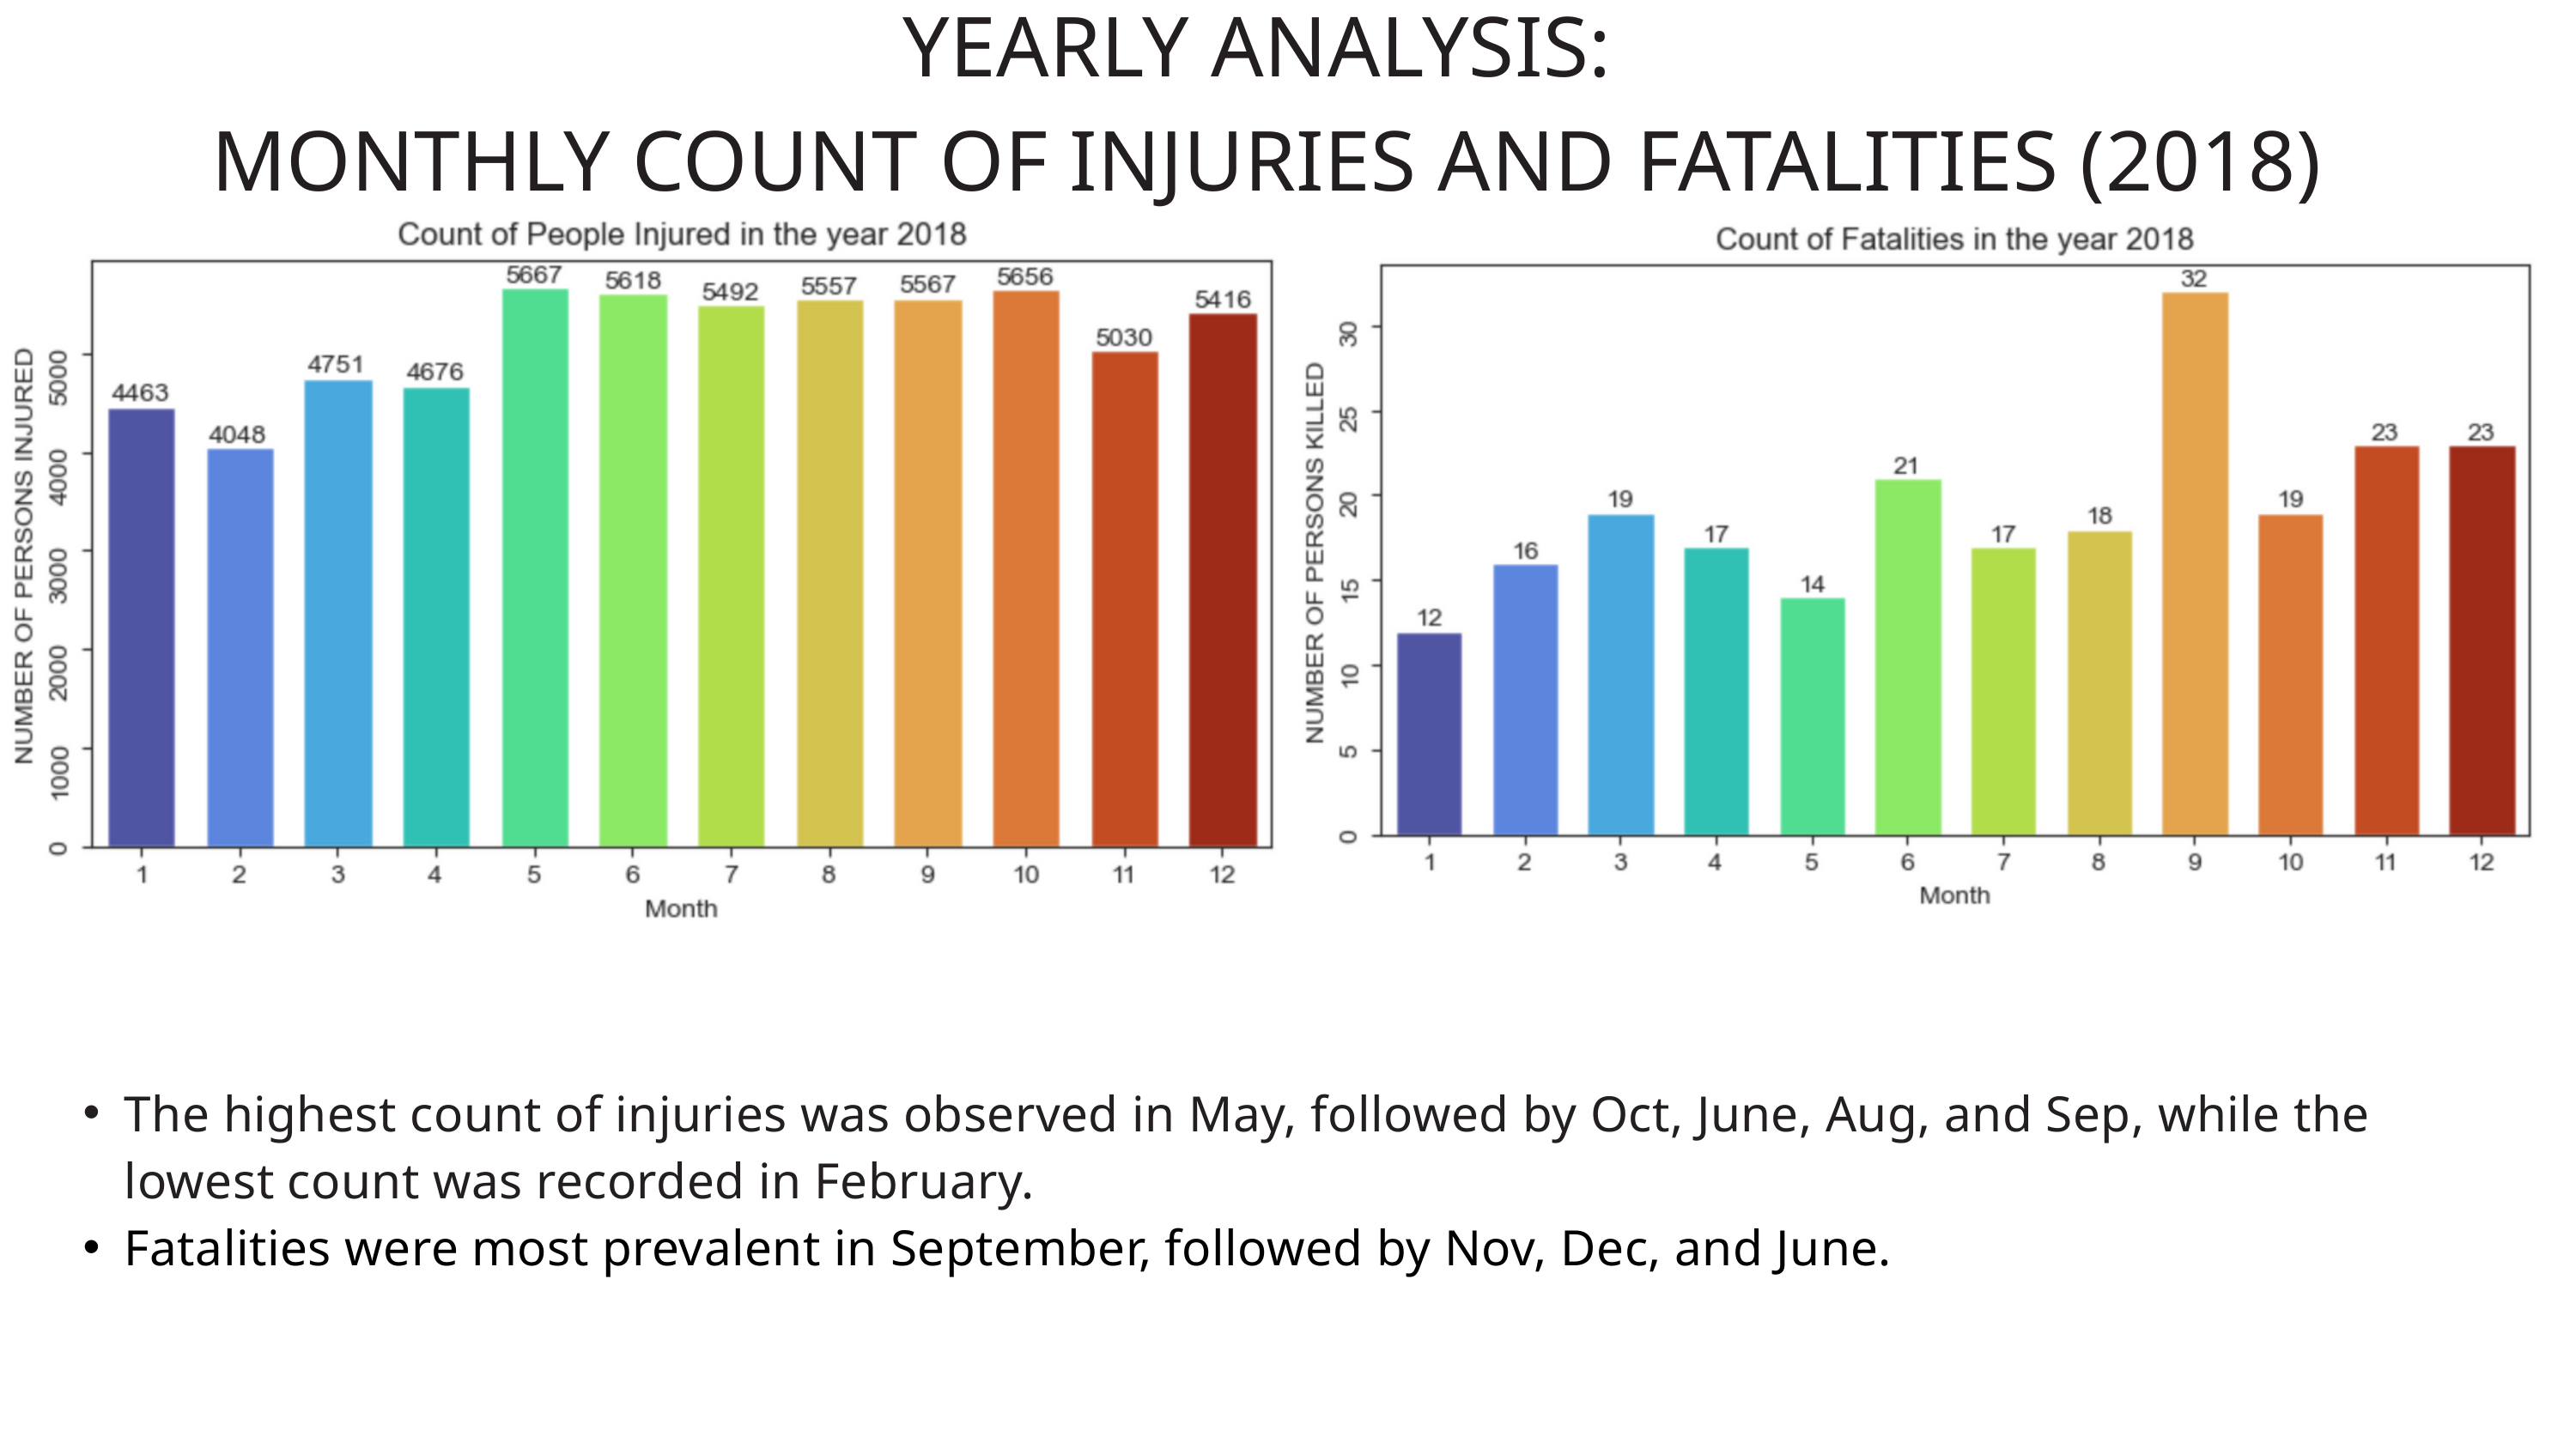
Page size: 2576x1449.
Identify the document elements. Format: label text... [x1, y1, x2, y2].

text_box [1288, 215, 2549, 919]
text_box The highest count of injuries was observed in May, followed by Oct, June, Aug, and Sep, while the lowest count was recorded in February. Fatalities were most prevalent in September, followed by Nov, Dec, and June. [41, 1043, 2397, 1373]
text_box [0, 215, 1288, 931]
text_box YEARLY ANALYSIS: MONTHLY COUNT OF INJURIES AND FATALITIES (2018) [41, 0, 2474, 208]
